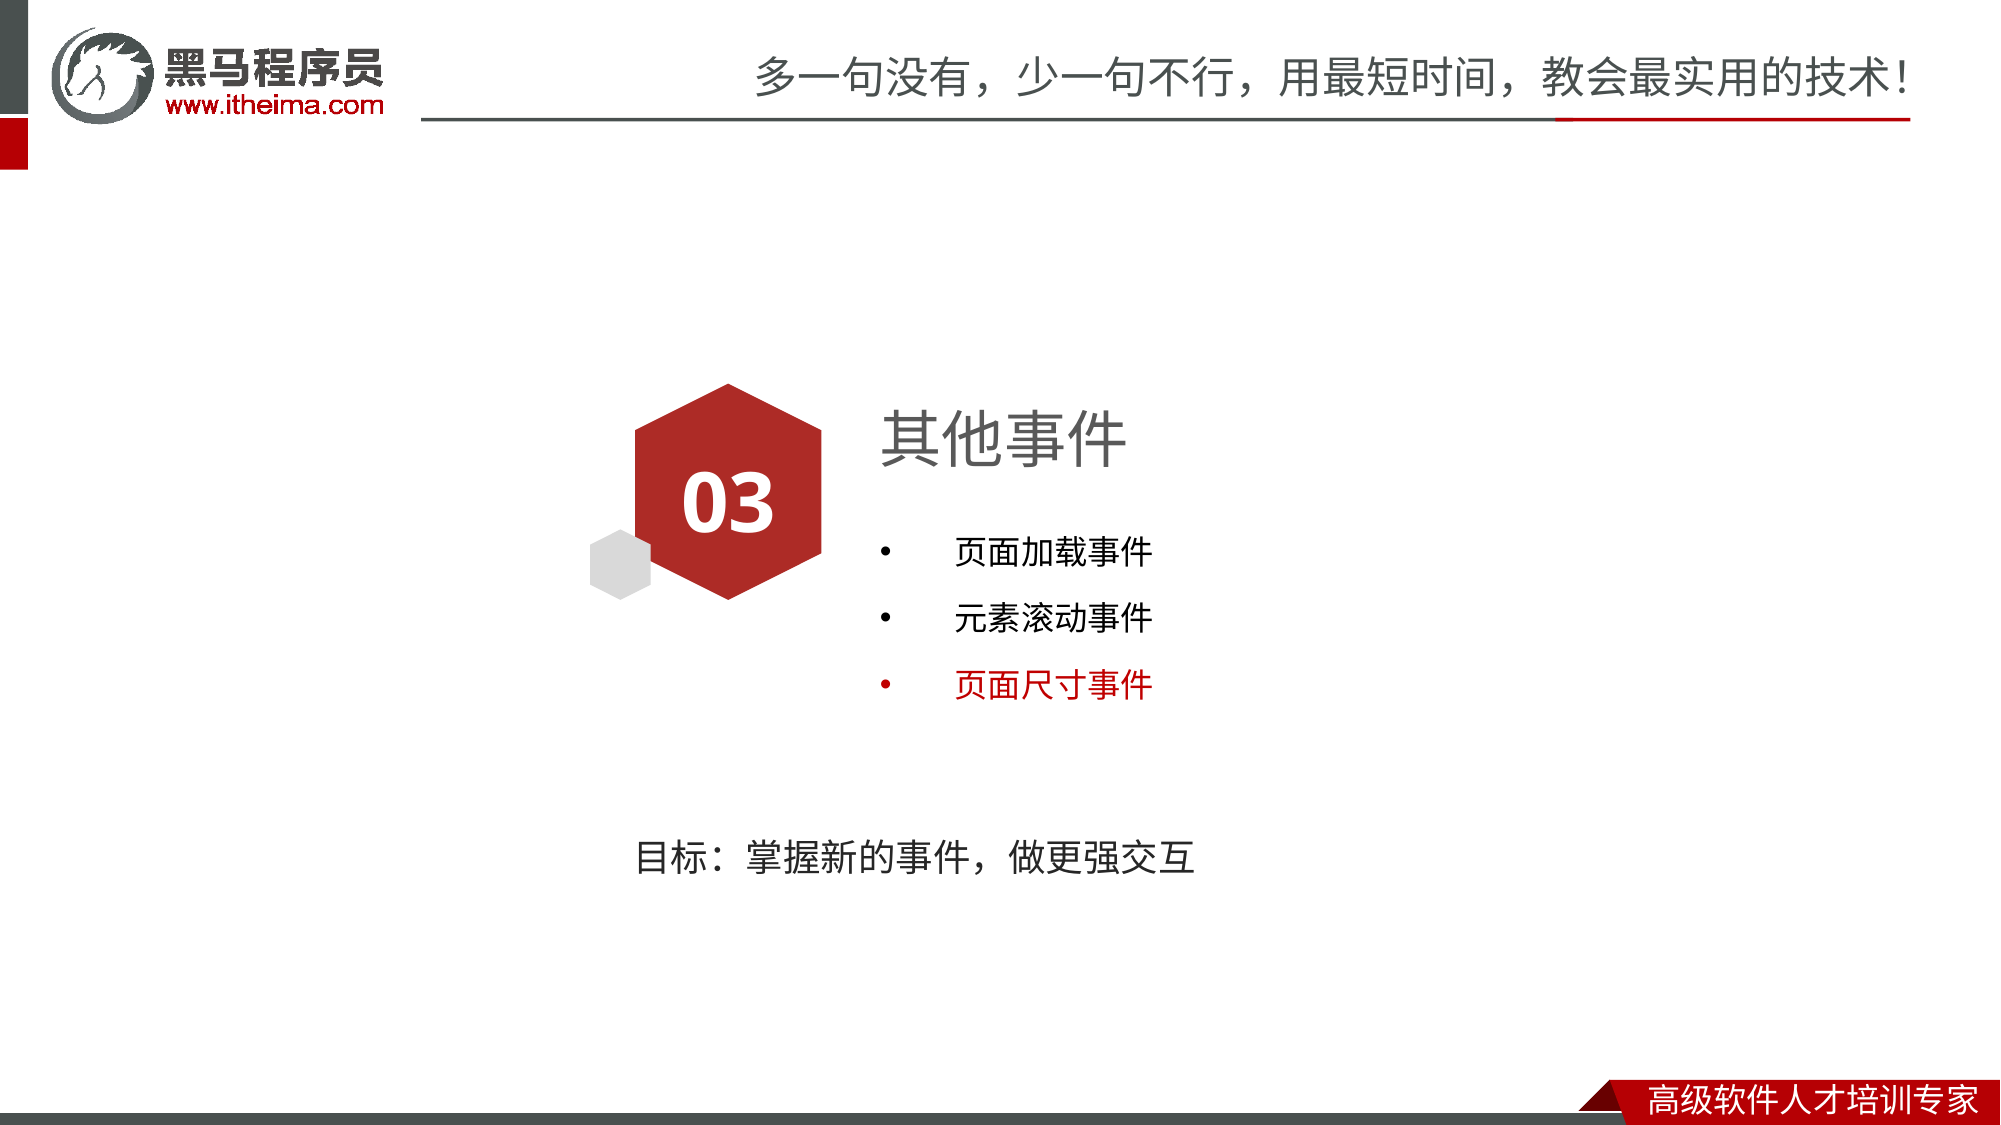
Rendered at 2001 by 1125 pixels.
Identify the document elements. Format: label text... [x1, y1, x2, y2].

picture [50, 26, 384, 125]
list 页面加载事件 元素滚动事件 页面尺寸事件 [864, 503, 1762, 837]
list 03 [636, 404, 822, 594]
text_box 目标：掌握新的事件，做更强交互 [618, 814, 1568, 900]
title 其他事件 [864, 393, 1969, 484]
